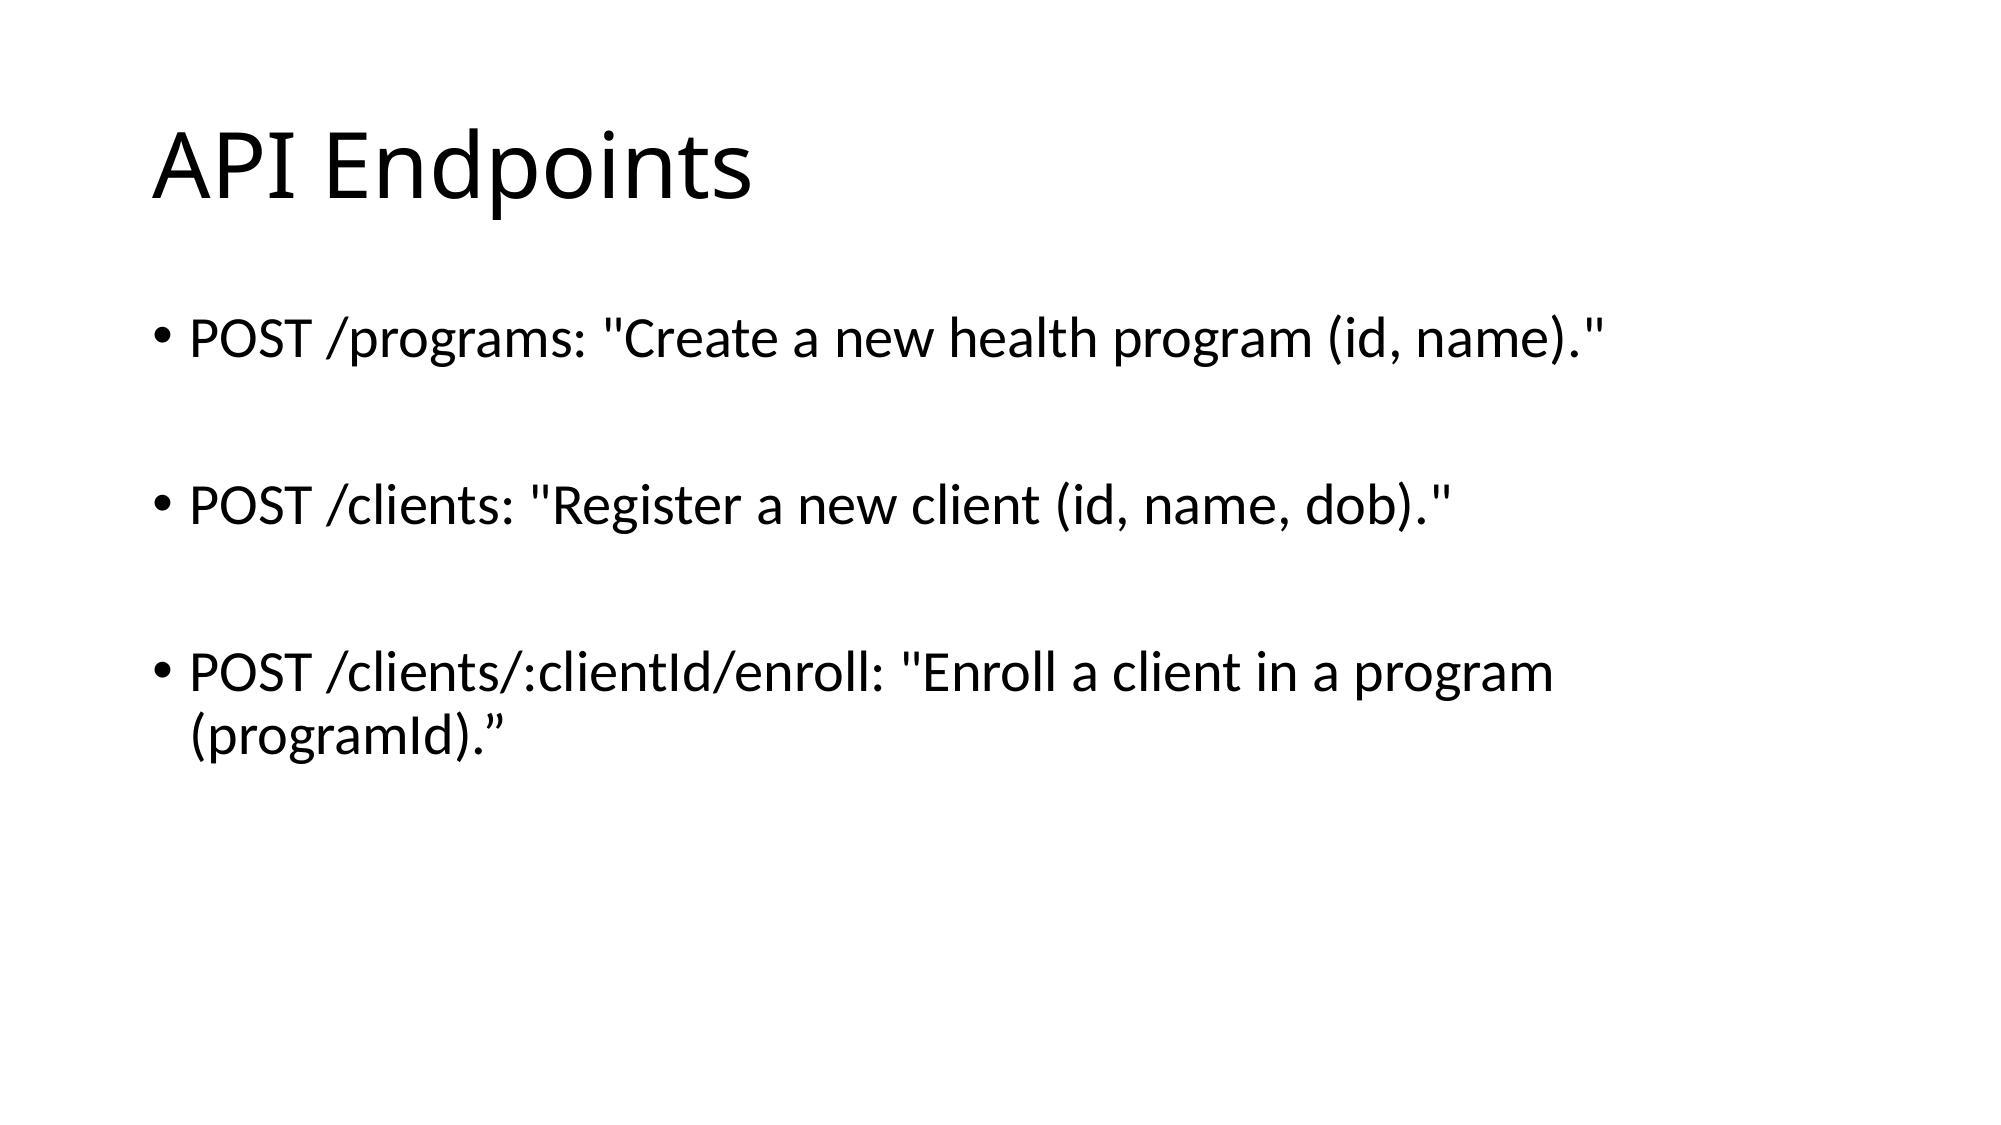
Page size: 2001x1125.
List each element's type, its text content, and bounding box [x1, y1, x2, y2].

title API Endpoints [137, 59, 1863, 278]
list POST /programs: "Create a new health program (id, name)." POST /clients: "Register a new client (id, name, dob)." POST /clients/:clientId/enroll: "Enroll a client in a program (programId).” [137, 299, 1863, 1014]
